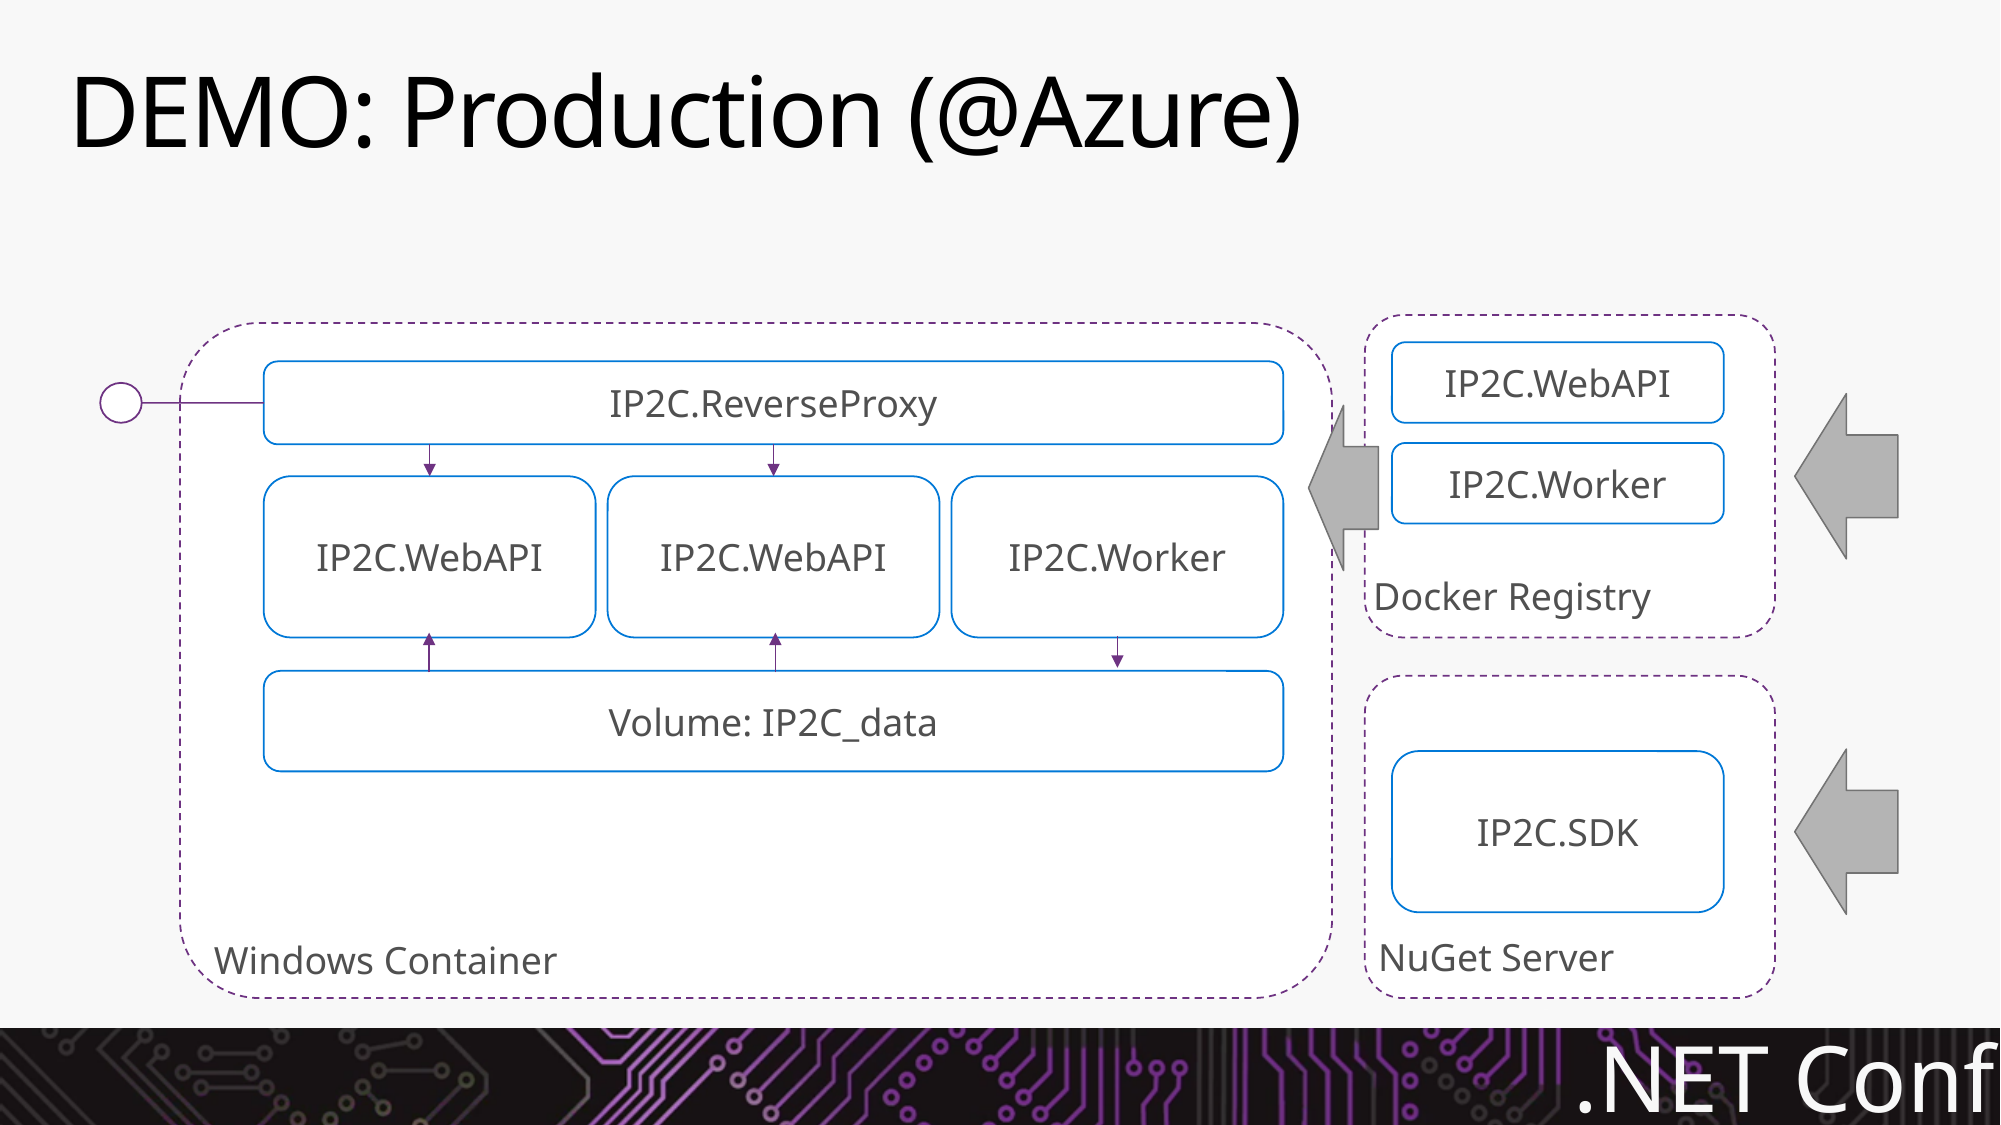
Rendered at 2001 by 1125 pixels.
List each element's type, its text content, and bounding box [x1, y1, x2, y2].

text_box IP2C.SDK [1390, 750, 1725, 914]
text_box [1307, 404, 1380, 572]
text_box [1794, 392, 1899, 560]
text_box [1363, 314, 1776, 639]
text_box [1363, 674, 1776, 999]
text_box IP2C.Worker [1390, 442, 1725, 525]
text_box IP2C.Worker [950, 475, 1285, 639]
text_box [179, 322, 1333, 999]
text_box IP2C.WebAPI [262, 475, 597, 639]
text_box [1794, 748, 1899, 916]
text_box Docker Registry [1358, 565, 1667, 626]
text_box Volume: IP2C_data [262, 669, 1285, 773]
text_box IP2C.WebAPI [606, 475, 941, 639]
text_box [99, 381, 143, 424]
title DEMO: Production (@Azure) [44, 47, 1957, 196]
text_box IP2C.ReverseProxy [262, 360, 1285, 446]
text_box IP2C.WebAPI [1390, 341, 1725, 424]
text_box Windows Container [198, 929, 573, 990]
picture [0, 1028, 2000, 1125]
text_box NuGet Server [1363, 927, 1630, 987]
